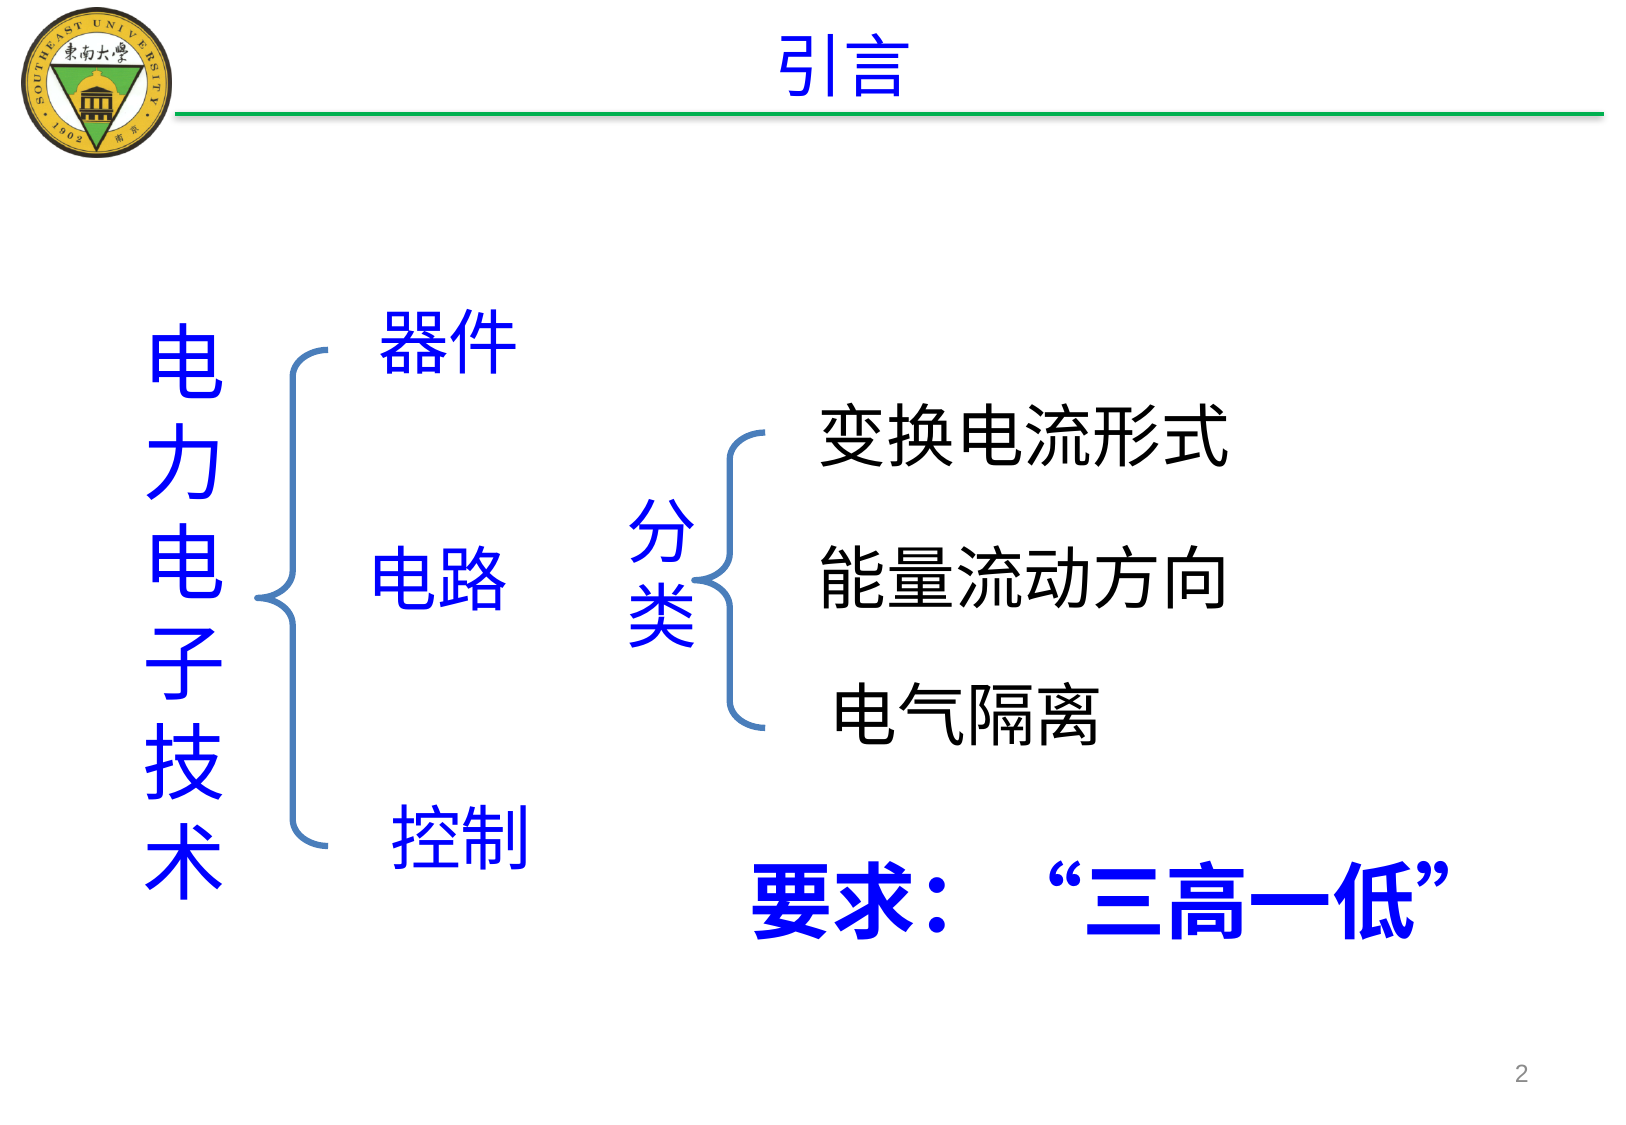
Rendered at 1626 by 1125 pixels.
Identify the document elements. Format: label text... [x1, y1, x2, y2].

text_box 电力电子技术 [127, 302, 210, 918]
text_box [257, 290, 671, 889]
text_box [611, 385, 1248, 764]
picture [20, 6, 172, 158]
text_box 引言 [759, 15, 1019, 112]
slide_number 2 [1164, 1042, 1544, 1103]
text_box 要求：“三高一低” [735, 841, 1515, 957]
